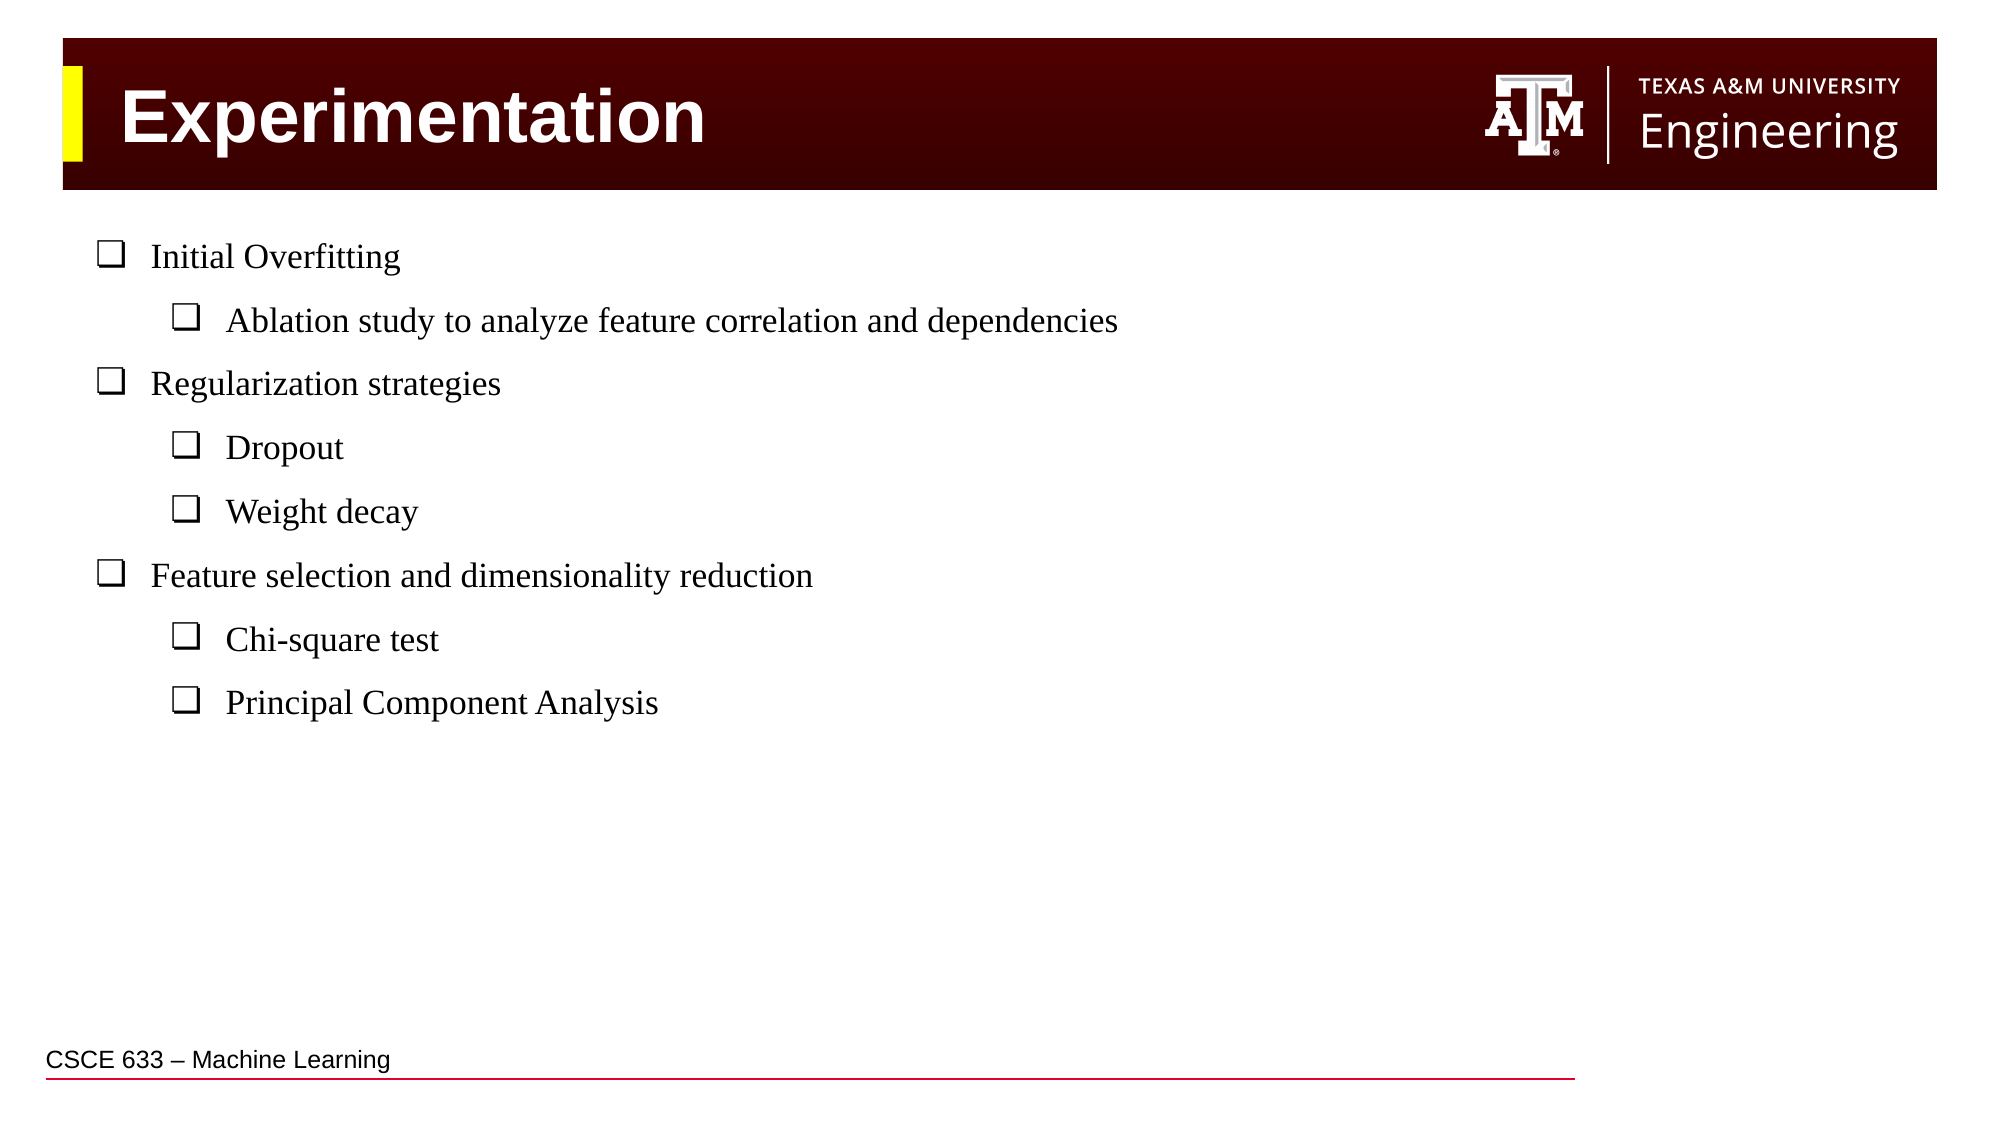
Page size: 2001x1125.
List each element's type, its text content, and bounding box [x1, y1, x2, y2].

list Initial Overfitting Ablation study to analyze feature correlation and dependencies Regularization strategies Dropout Weight decay Feature selection and dimensionality reduction Chi-square test Principal Component Analysis [60, 203, 1937, 967]
picture [1485, 66, 1900, 164]
title Experimentation [105, 37, 1367, 189]
